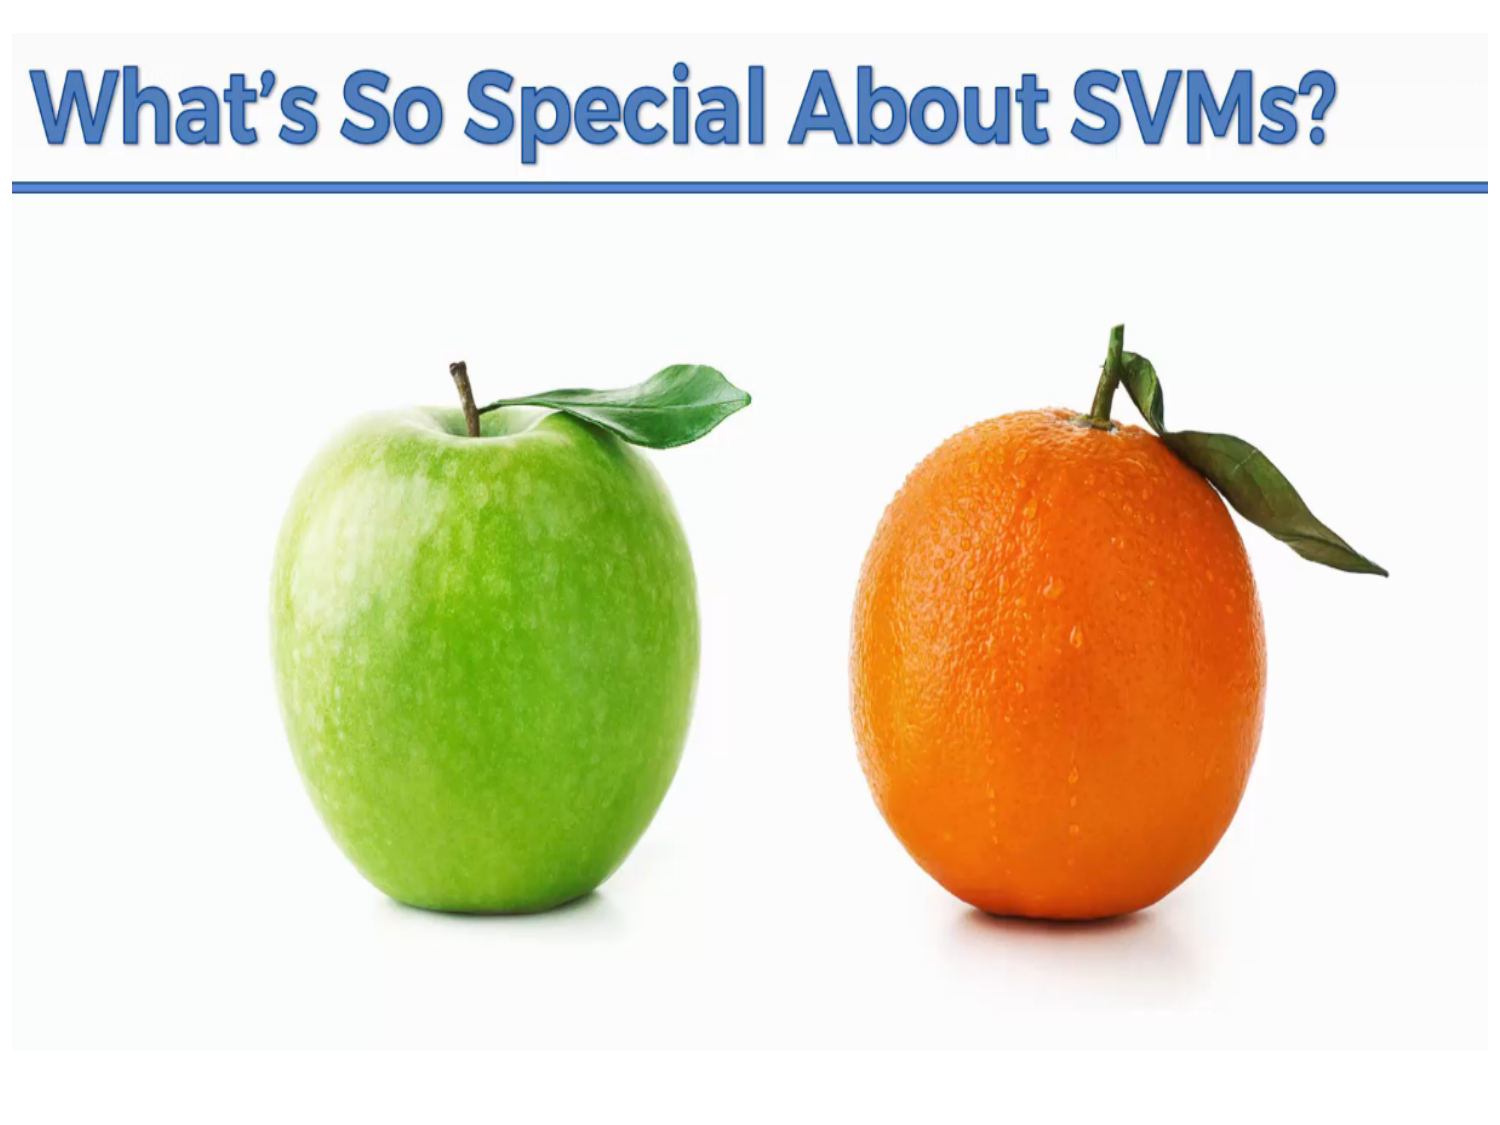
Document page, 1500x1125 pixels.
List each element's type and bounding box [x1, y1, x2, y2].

picture [12, 33, 1488, 1051]
